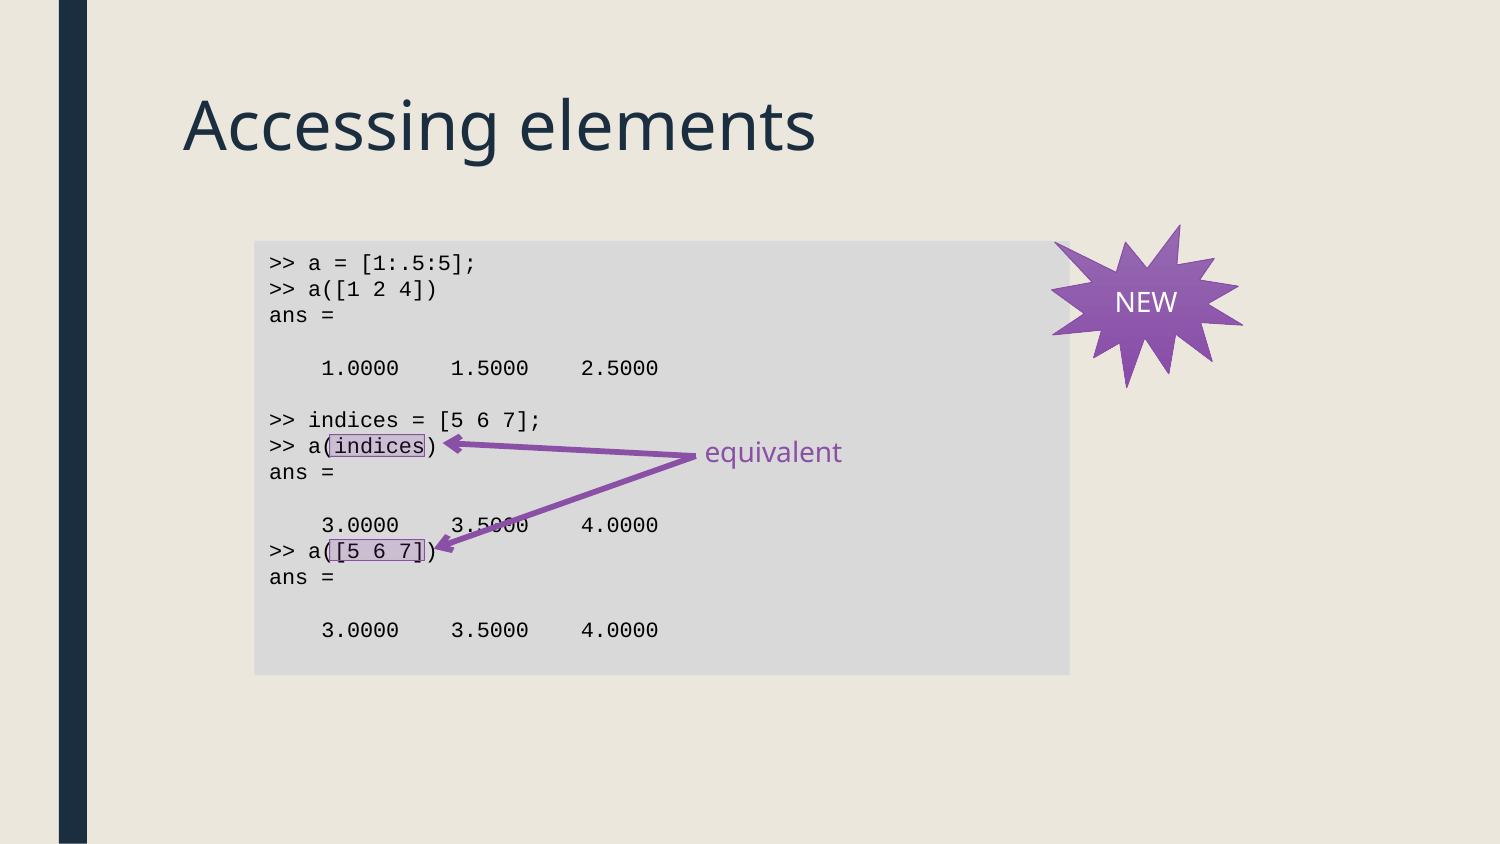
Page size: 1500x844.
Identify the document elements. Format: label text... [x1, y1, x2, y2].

text_box NEW [1051, 224, 1244, 389]
text_box [329, 539, 425, 561]
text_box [433, 455, 696, 549]
title Accessing elements [168, 84, 1351, 268]
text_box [442, 442, 696, 455]
text_box >> a = [1:.5:5]; >> a([1 2 4]) ans = 1.0000 1.5000 2.5000 >> indices = [5 6 7]; >> a(indices) ans = 3.0000 3.5000 4.0000 >> a([5 6 7]) ans = 3.0000 3.5000 4.0000 [254, 240, 1070, 676]
text_box equivalent [689, 427, 876, 476]
text_box [329, 434, 425, 457]
